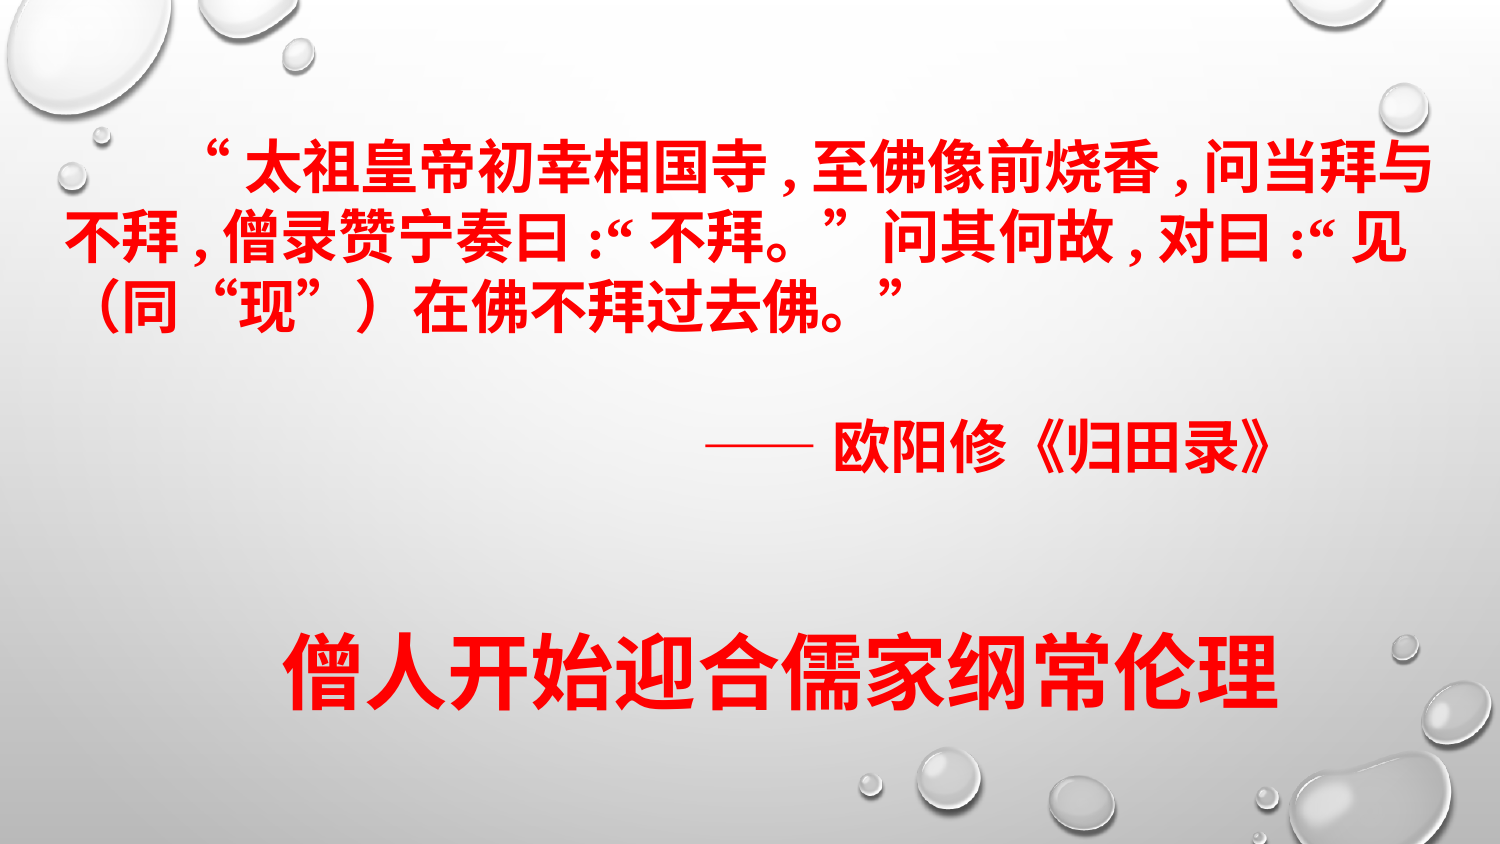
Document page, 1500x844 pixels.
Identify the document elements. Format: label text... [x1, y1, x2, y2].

picture [0, 0, 1500, 844]
text_box “太祖皇帝初幸相国寺,至佛像前烧香,问当拜与不拜,僧录赞宁奏曰:“不拜。”问其何故,对曰:“见（同“现”）在佛不拜过去佛。” ——欧阳修《归田录》 僧人开始迎合儒家纲常伦理 [48, 122, 1484, 798]
